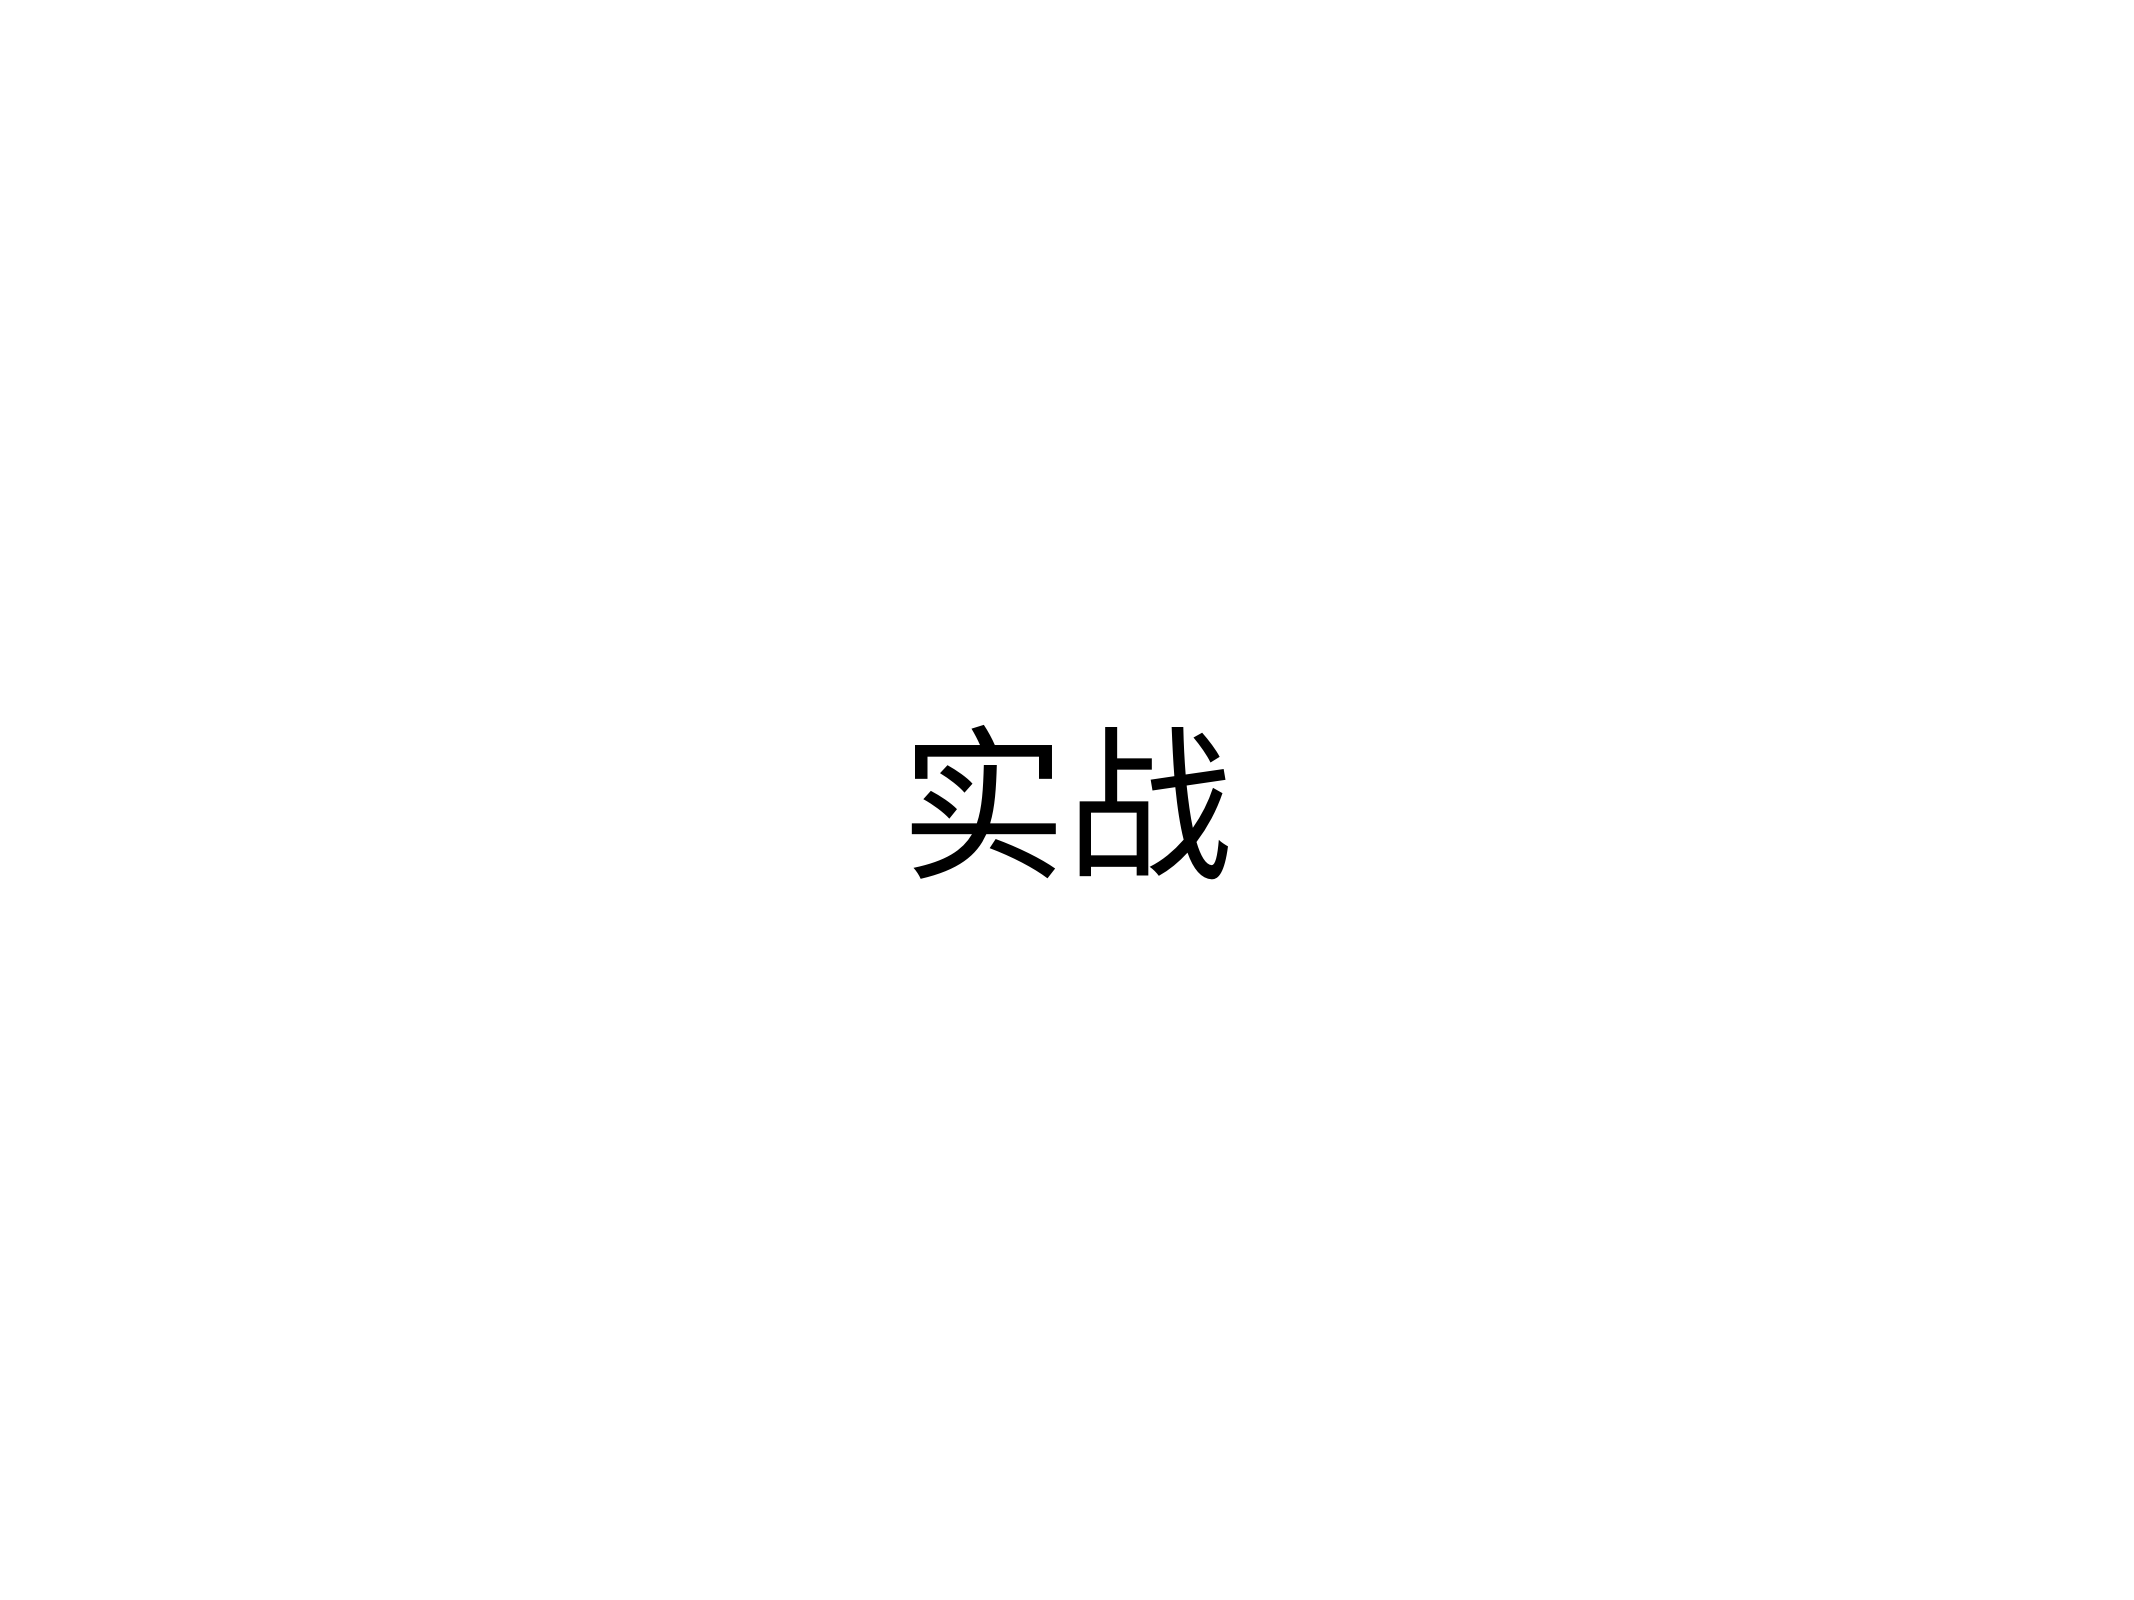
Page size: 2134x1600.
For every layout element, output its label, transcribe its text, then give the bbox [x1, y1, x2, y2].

title 实战 [207, 528, 1926, 1072]
